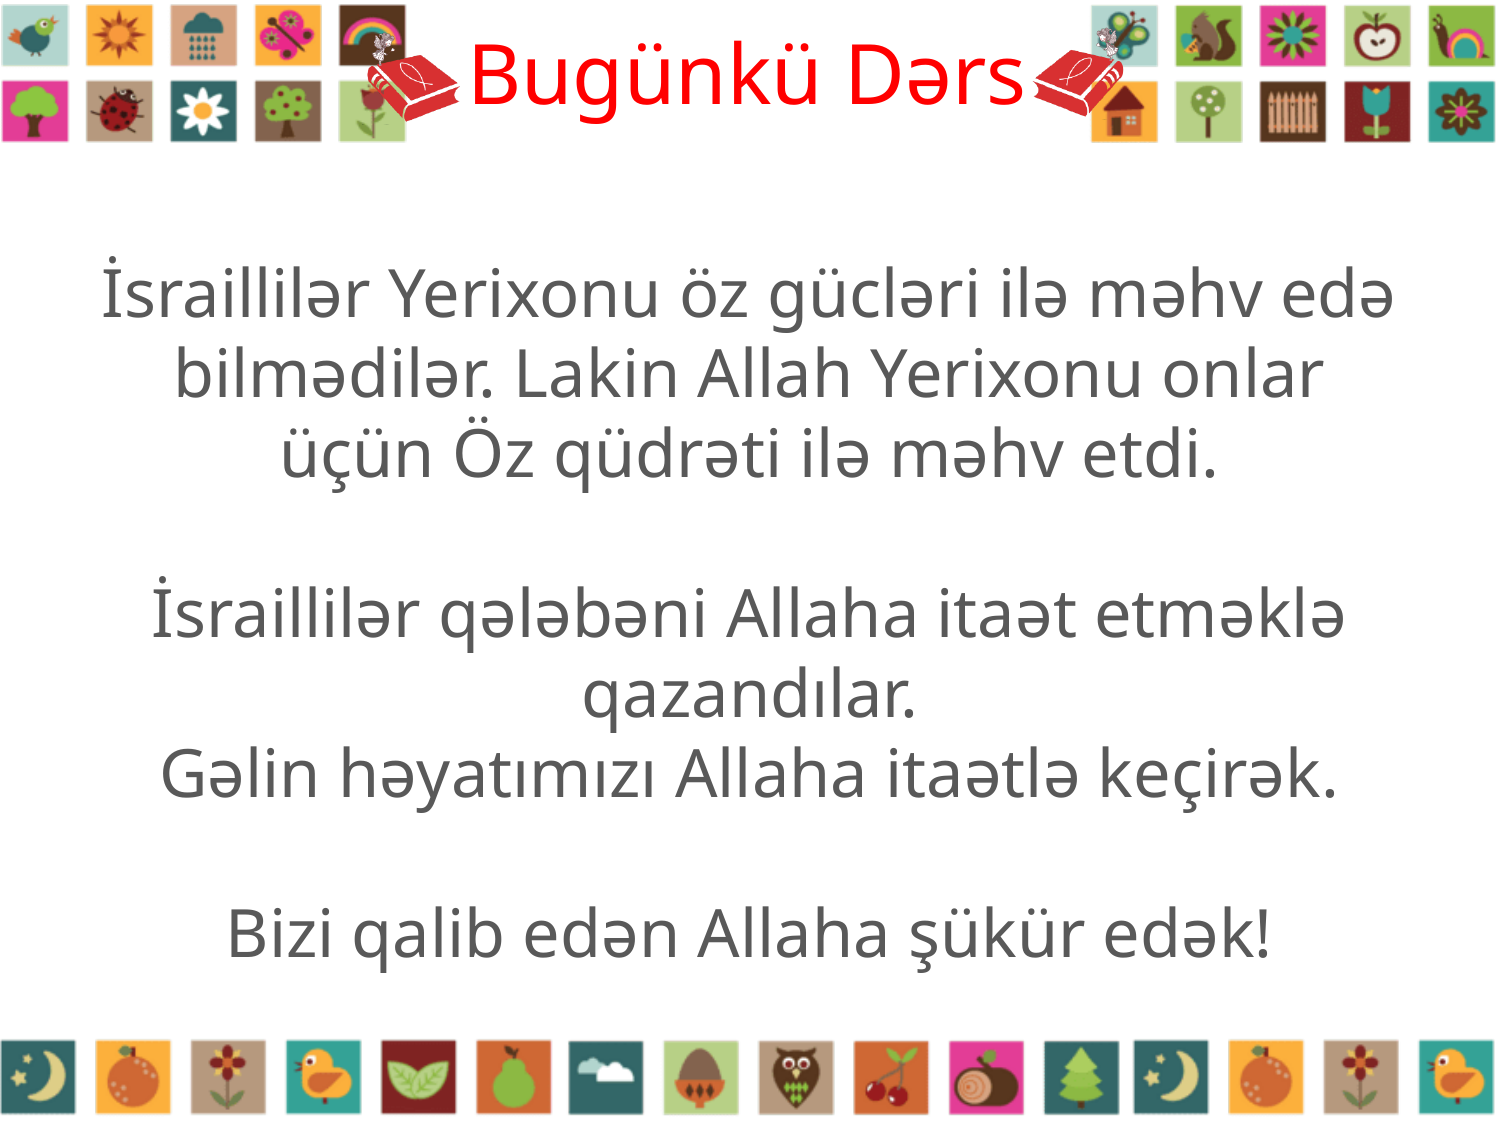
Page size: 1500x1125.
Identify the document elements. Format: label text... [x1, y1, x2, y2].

picture [1001, 3, 1500, 150]
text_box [0, 1028, 1500, 1118]
picture [0, 3, 492, 150]
text_box Bugünkü Dərs [425, 13, 1077, 129]
text_box İsraillilər Yerixonu öz gücləri ilə məhv edə bilmədilər. Lakin Allah Yerixonu onlar üçün Öz qüdrəti ilə məhv etdi. İsraillilər qələbəni Allaha itaət etməklə qazandılar. Gəlin həyatımızı Allaha itaətlə keçirək. Bizi qalib edən Allaha şükür edək! [76, 243, 1424, 978]
